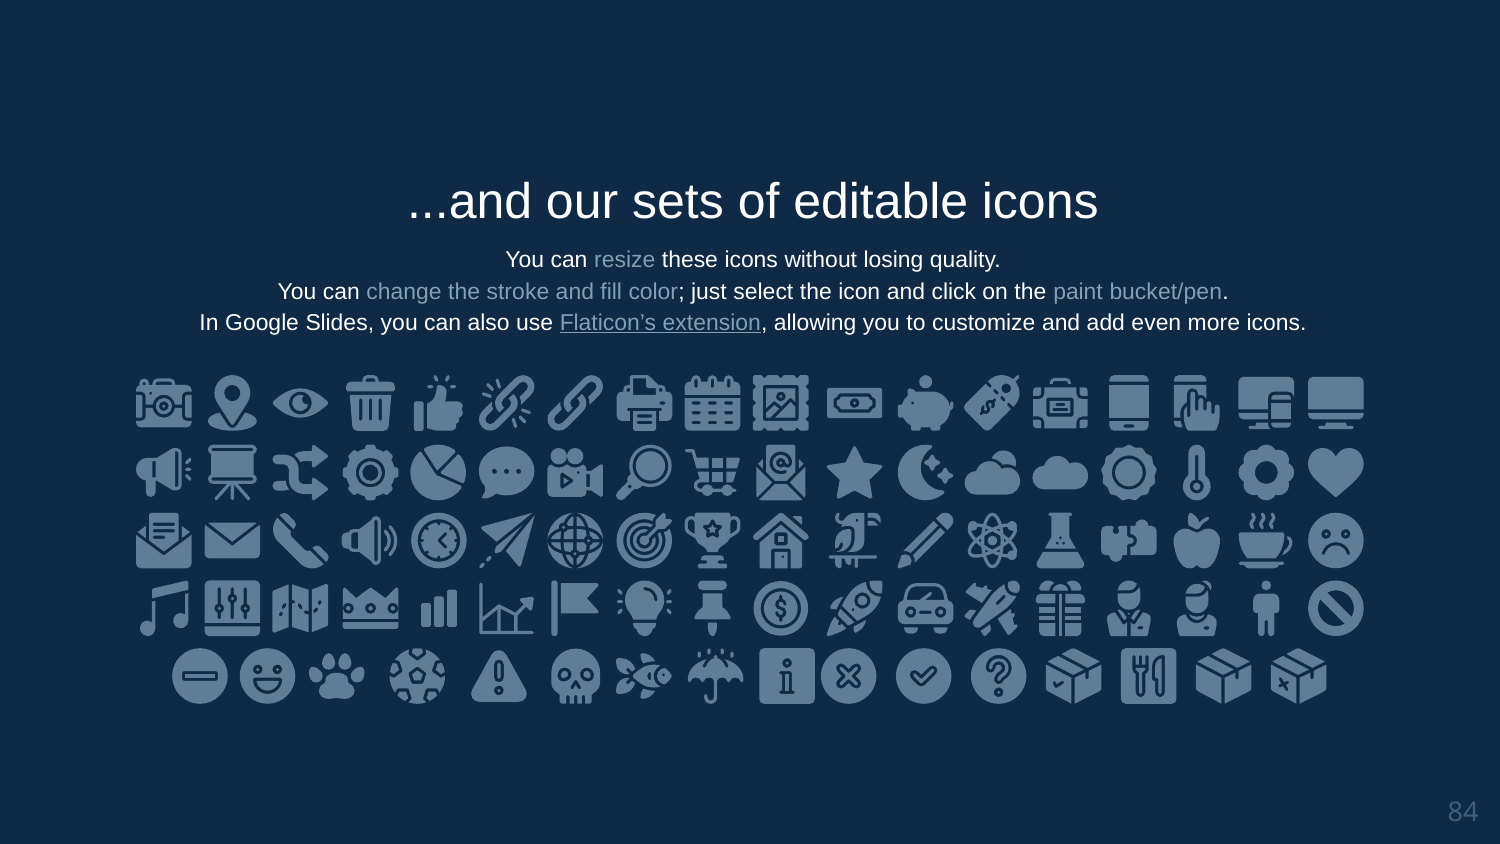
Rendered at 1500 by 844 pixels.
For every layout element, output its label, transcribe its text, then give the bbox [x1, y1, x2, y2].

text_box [759, 647, 816, 705]
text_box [897, 512, 955, 569]
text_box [966, 512, 1019, 569]
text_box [1238, 376, 1295, 430]
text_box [752, 512, 810, 569]
text_box [1032, 455, 1089, 490]
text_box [342, 444, 399, 501]
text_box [1120, 647, 1177, 705]
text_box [615, 444, 674, 501]
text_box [1100, 444, 1158, 501]
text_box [615, 652, 673, 700]
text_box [684, 512, 741, 569]
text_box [820, 647, 877, 705]
text_box [963, 375, 1020, 431]
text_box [964, 450, 1021, 495]
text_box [684, 448, 741, 497]
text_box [1238, 512, 1295, 569]
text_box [616, 580, 673, 637]
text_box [1307, 512, 1364, 569]
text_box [1100, 519, 1157, 562]
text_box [616, 512, 673, 569]
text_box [756, 444, 806, 501]
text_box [1175, 580, 1218, 637]
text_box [1106, 580, 1152, 637]
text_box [753, 580, 809, 636]
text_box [1252, 580, 1280, 637]
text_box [1036, 512, 1085, 569]
slide_number ‹#› [1403, 779, 1494, 844]
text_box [547, 447, 604, 498]
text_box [752, 374, 809, 431]
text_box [204, 522, 261, 559]
list You can resize these icons without losing quality. You can change the stroke and fill color; just select the icon and click on the paint bucket/pen. In Google Slides, you can also use Flaticon’s extension, allowing you to customize and add even more icons. [135, 264, 1371, 344]
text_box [272, 444, 329, 501]
text_box [479, 582, 534, 635]
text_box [687, 647, 744, 705]
text_box [478, 446, 535, 499]
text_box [478, 512, 536, 569]
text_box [1182, 444, 1211, 501]
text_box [1109, 374, 1149, 431]
text_box [1308, 580, 1364, 637]
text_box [970, 647, 1027, 705]
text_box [1045, 648, 1102, 704]
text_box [551, 580, 600, 637]
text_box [342, 587, 399, 630]
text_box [272, 583, 329, 633]
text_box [694, 580, 731, 637]
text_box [204, 580, 261, 637]
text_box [897, 582, 954, 634]
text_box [1172, 512, 1222, 569]
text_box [895, 647, 952, 705]
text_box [410, 444, 468, 501]
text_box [1035, 580, 1085, 637]
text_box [239, 647, 296, 705]
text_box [468, 649, 529, 703]
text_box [207, 374, 258, 431]
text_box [477, 374, 536, 432]
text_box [135, 378, 192, 428]
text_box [1032, 377, 1089, 429]
text_box [1308, 447, 1364, 498]
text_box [345, 374, 396, 431]
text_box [1307, 376, 1364, 430]
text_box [410, 512, 467, 569]
text_box [826, 446, 883, 499]
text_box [271, 512, 330, 569]
text_box [207, 444, 257, 501]
text_box [1238, 444, 1295, 501]
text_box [389, 647, 446, 704]
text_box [272, 388, 329, 418]
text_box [826, 387, 883, 419]
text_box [420, 589, 458, 628]
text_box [546, 374, 605, 432]
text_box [135, 447, 192, 498]
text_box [684, 374, 741, 431]
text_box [616, 374, 673, 431]
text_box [171, 647, 228, 705]
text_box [547, 512, 604, 569]
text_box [1173, 374, 1220, 431]
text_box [135, 512, 192, 569]
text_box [897, 374, 954, 431]
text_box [1195, 648, 1252, 704]
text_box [341, 515, 400, 566]
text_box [963, 580, 1021, 637]
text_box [897, 444, 954, 501]
title ...and our sets of editable icons [175, 153, 1332, 233]
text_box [826, 580, 883, 637]
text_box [551, 648, 601, 704]
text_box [413, 374, 465, 432]
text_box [138, 580, 189, 637]
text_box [307, 652, 366, 700]
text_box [1270, 648, 1327, 704]
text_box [828, 512, 881, 569]
